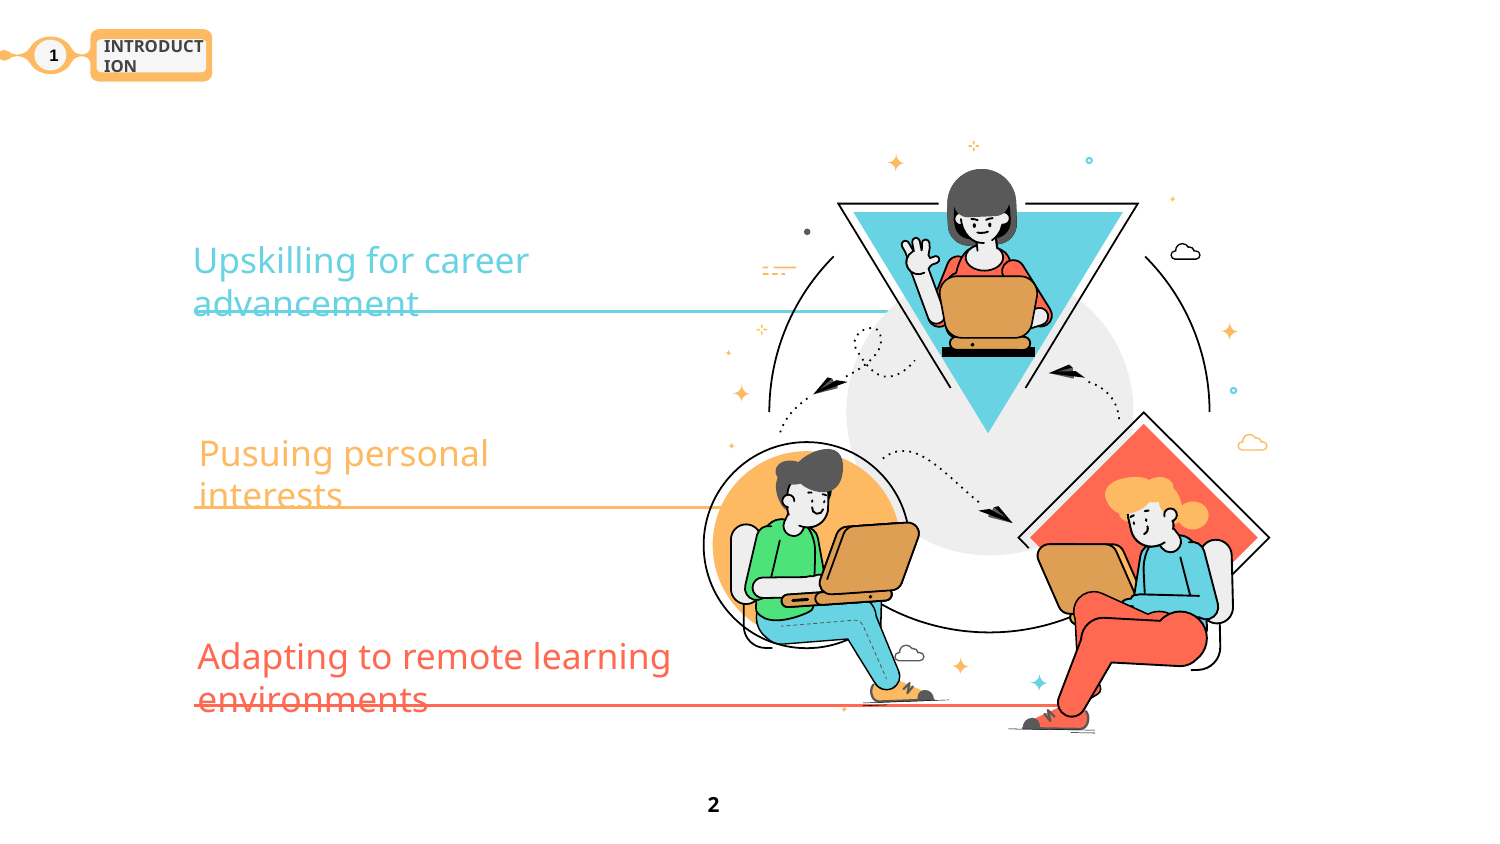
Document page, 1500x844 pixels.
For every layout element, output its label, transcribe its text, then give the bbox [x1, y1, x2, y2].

text_box [0, 36, 83, 75]
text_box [703, 140, 1270, 731]
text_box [88, 42, 1500, 844]
text_box 1 [34, 39, 67, 71]
text_box [90, 29, 213, 41]
